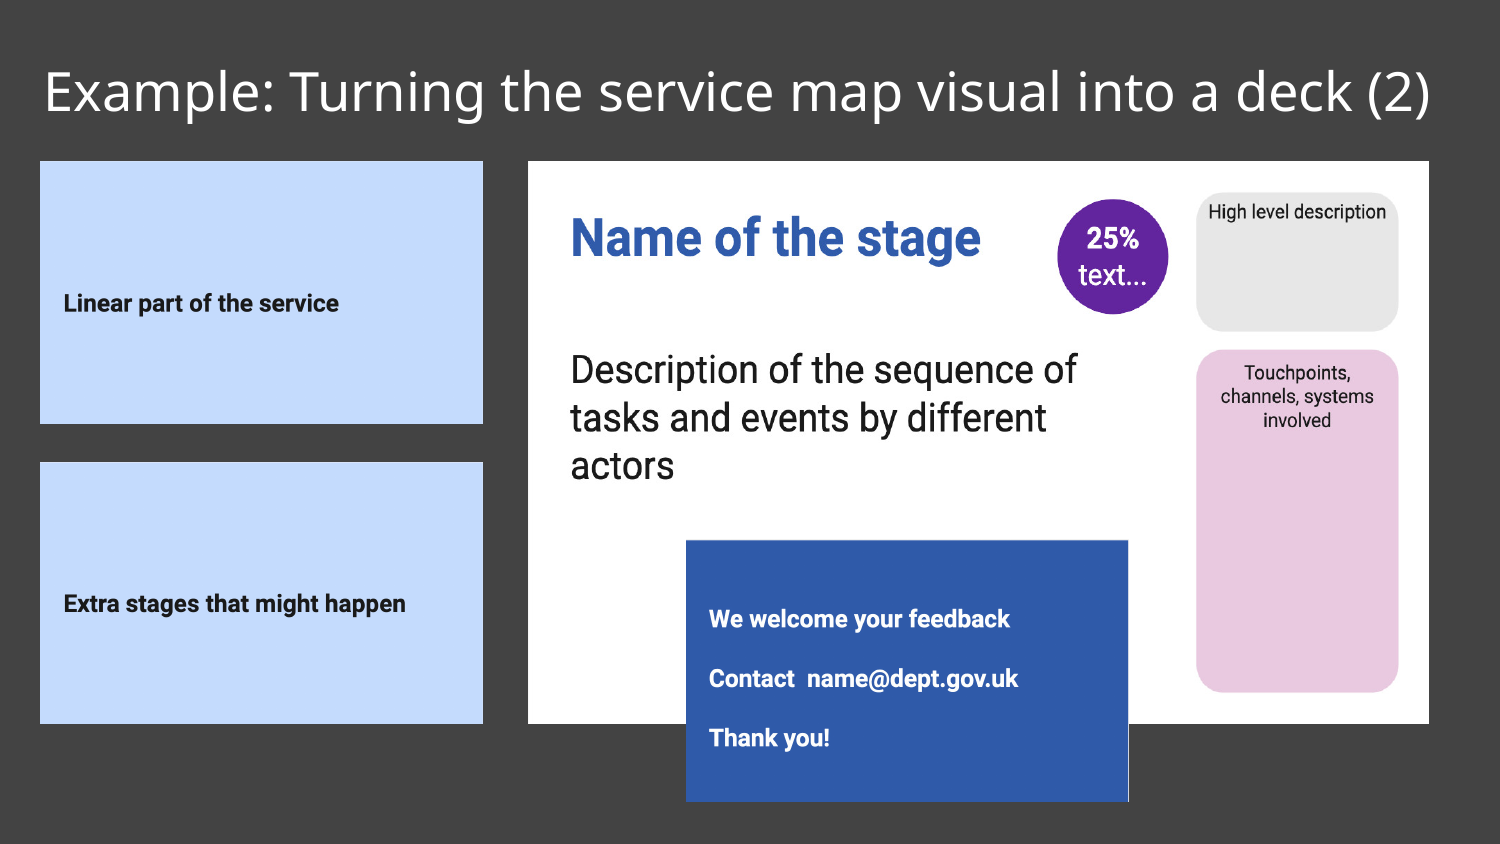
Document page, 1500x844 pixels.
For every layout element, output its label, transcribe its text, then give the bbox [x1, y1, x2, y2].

picture [39, 161, 483, 424]
picture [39, 461, 483, 725]
title Example: Turning the service map visual into a deck (2) [28, 42, 1457, 118]
picture [528, 161, 1429, 802]
